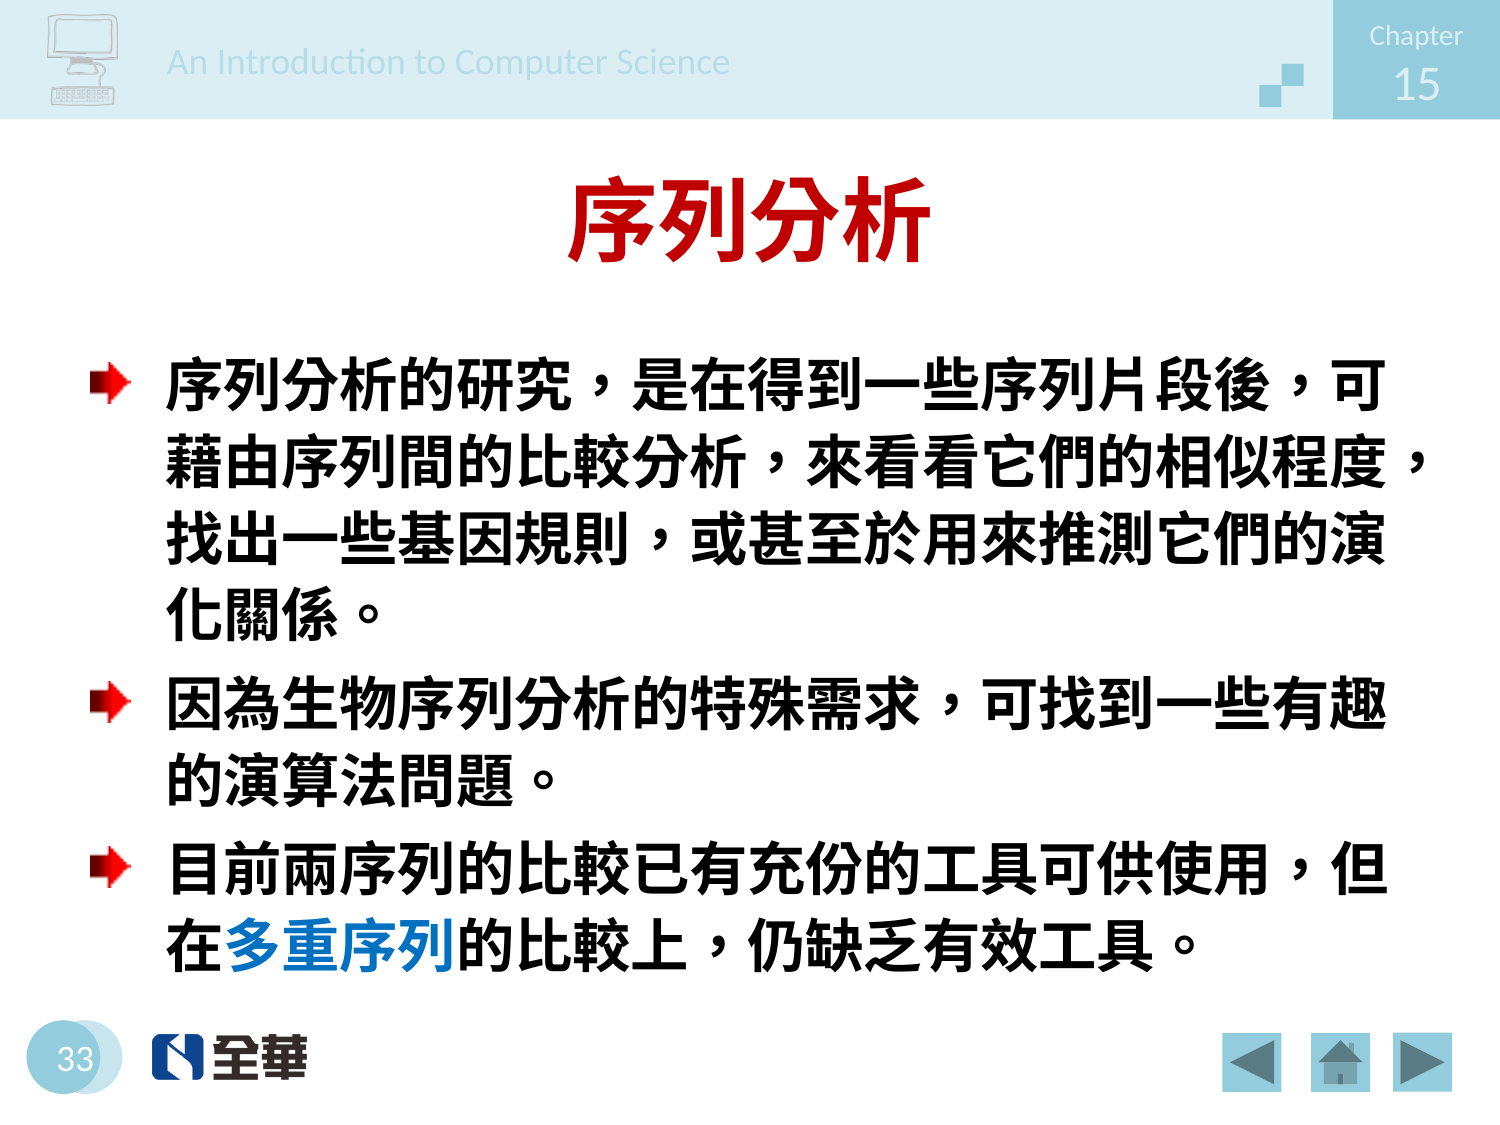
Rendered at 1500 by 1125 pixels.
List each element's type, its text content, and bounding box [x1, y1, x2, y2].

picture [152, 1034, 307, 1080]
picture [90, 846, 131, 888]
list 序列分析的研究，是在得到一些序列片段後，可藉由序列間的比較分析，來看看它們的相似程度，找出一些基因規則，或甚至於用來推測它們的演化關係。 因為生物序列分析的特殊需求，可找到一些有趣的演算法問題。 目前兩序列的比較已有充份的工具可供使用，但在多重序列的比較上，仍缺乏有效工具。 [75, 333, 1425, 1005]
picture [90, 681, 131, 723]
picture [90, 362, 131, 404]
picture [47, 14, 118, 106]
title 序列分析 [75, 138, 1425, 297]
